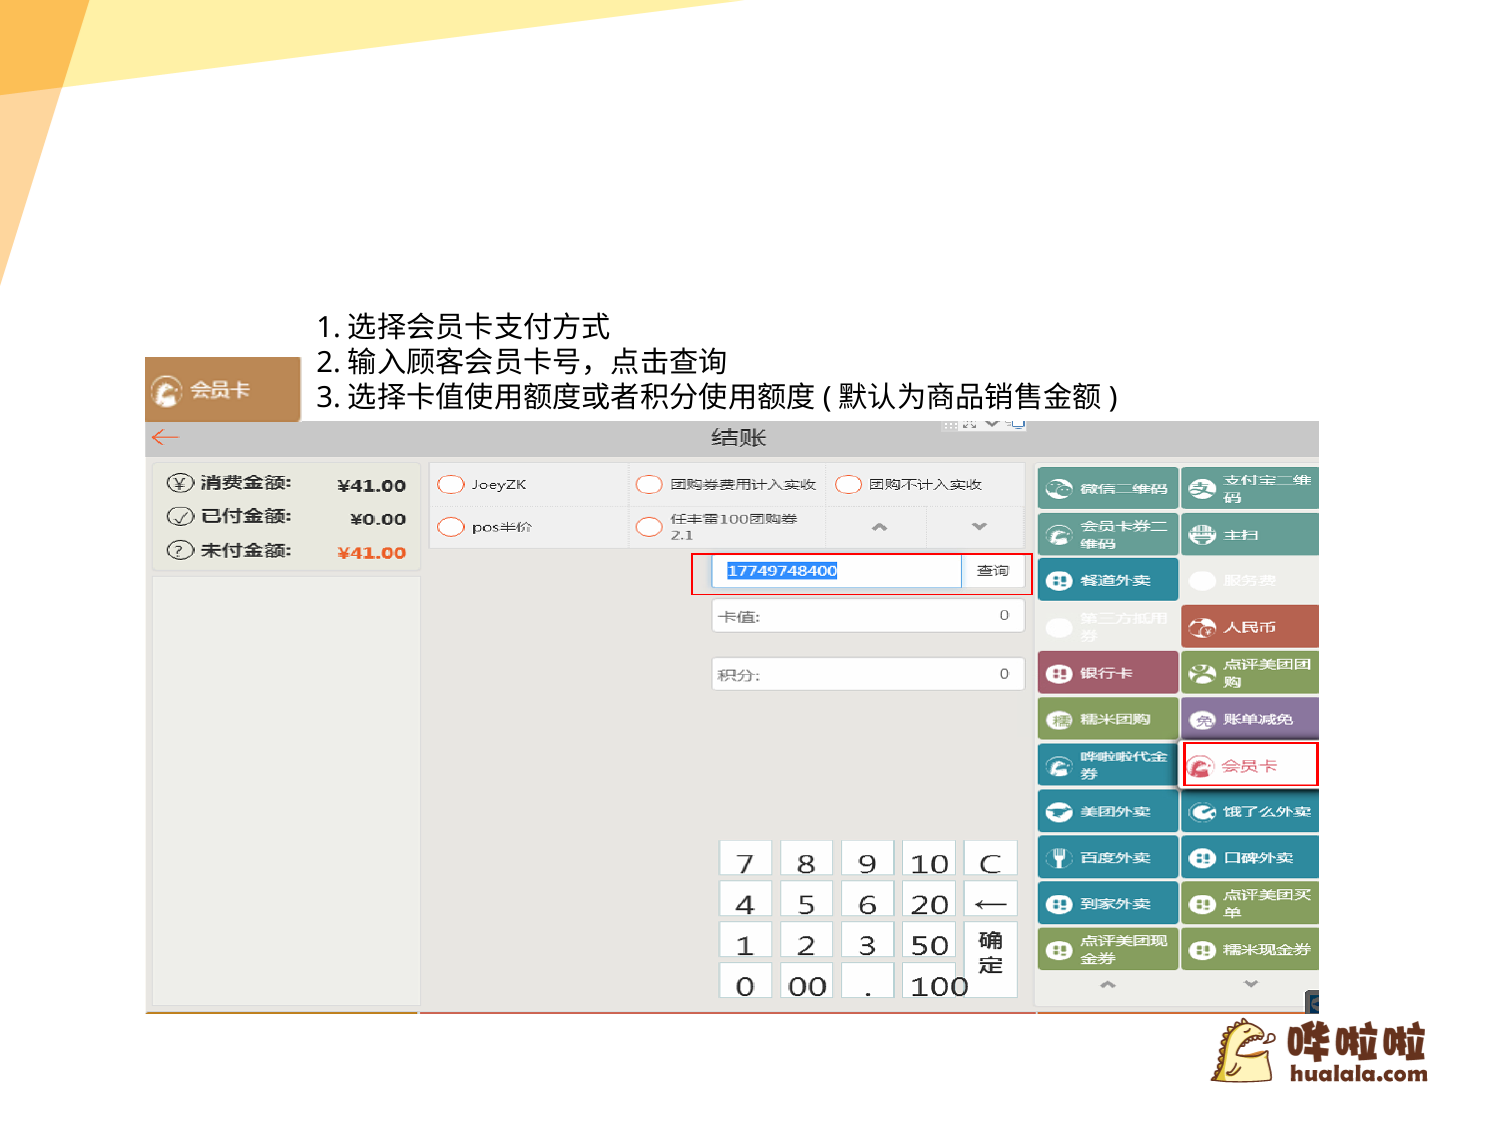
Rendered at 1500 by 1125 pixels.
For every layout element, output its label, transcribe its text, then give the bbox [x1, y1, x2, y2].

text_box 1.选择会员卡支付方式 2.输入顾客会员卡号，点击查询 3.选择卡值使用额度或者积分使用额度(默认为商品销售金额) [301, 300, 1176, 420]
picture [0, 0, 1500, 1125]
